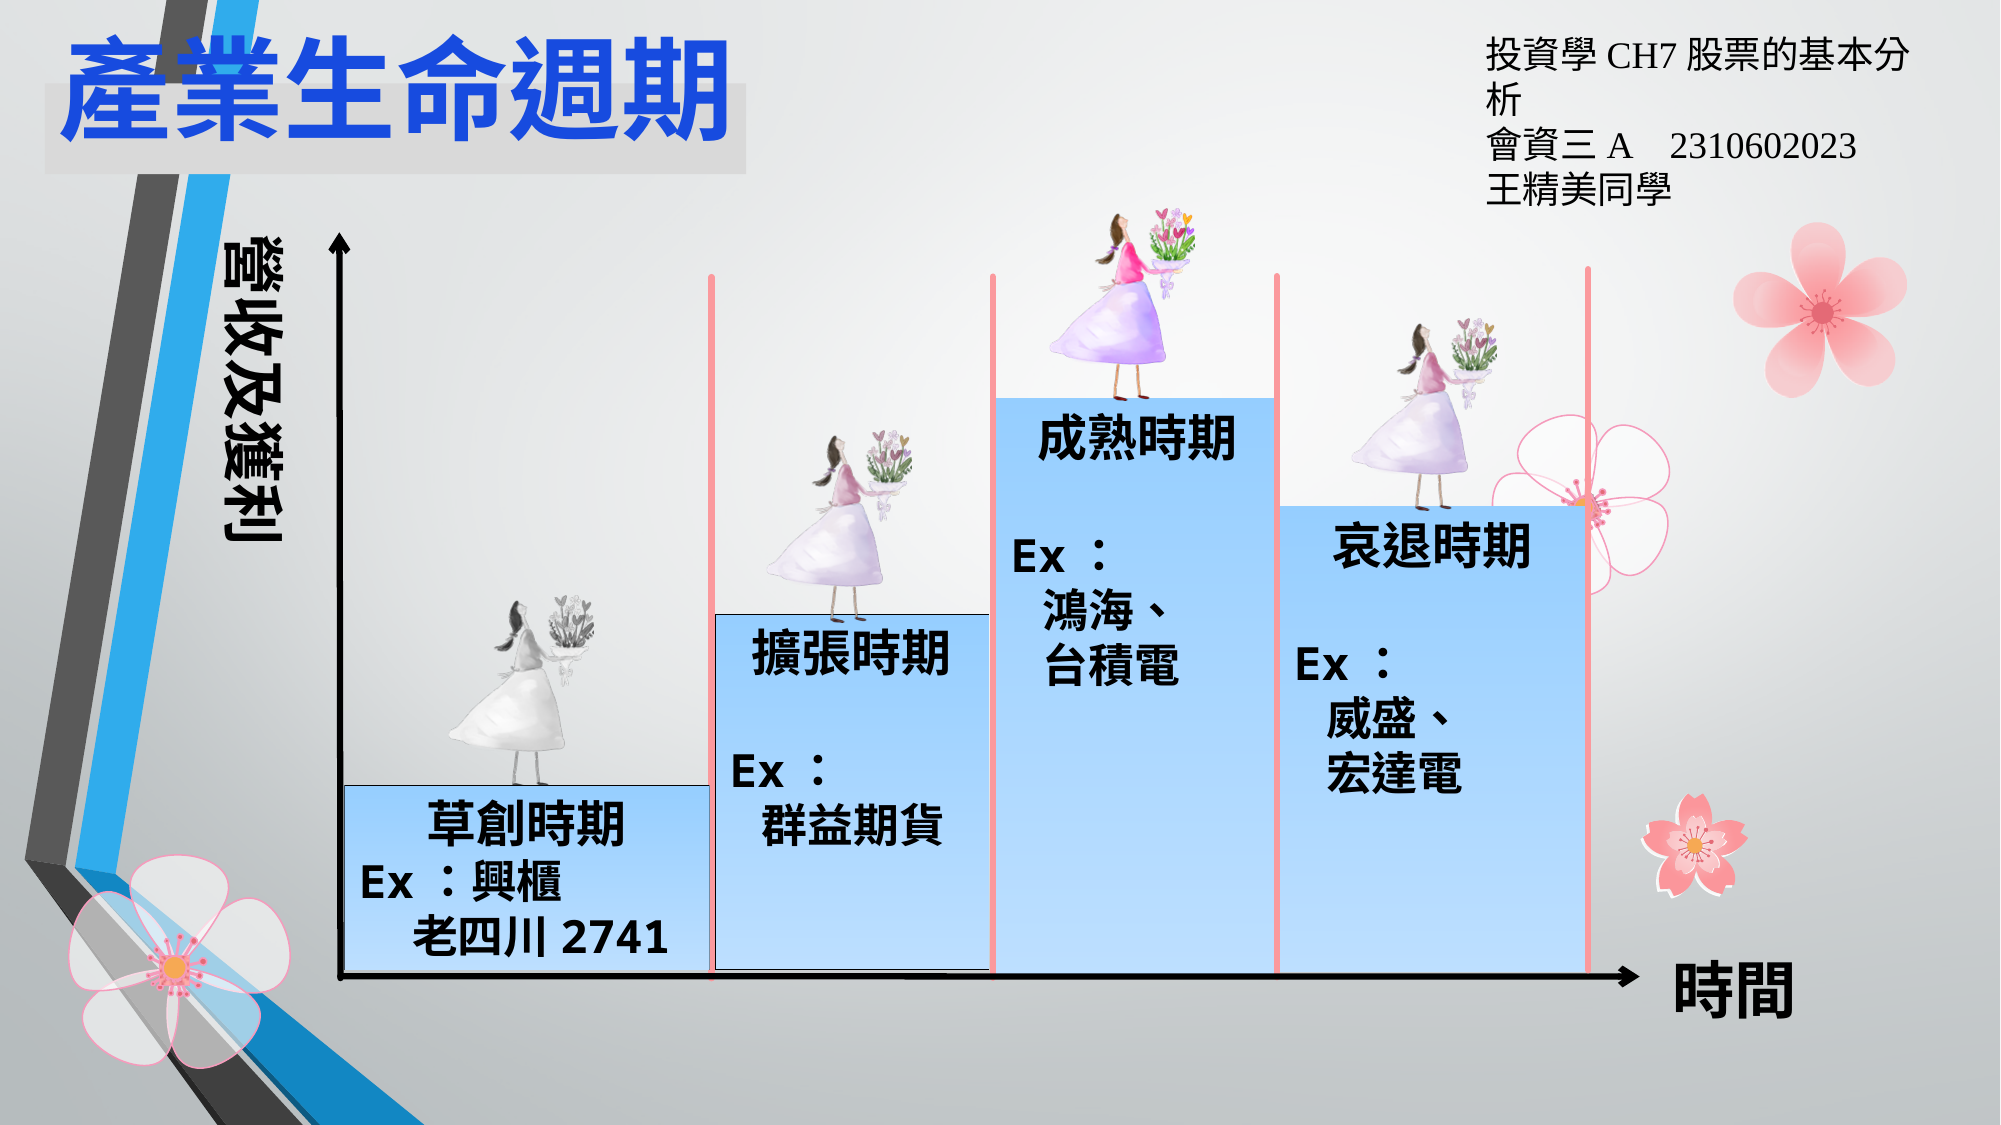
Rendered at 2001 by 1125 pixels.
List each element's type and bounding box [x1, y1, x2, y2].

picture [763, 410, 912, 623]
picture [1348, 298, 1497, 512]
picture [445, 574, 594, 788]
text_box [39, 10, 1958, 1098]
text_box [151, 218, 1870, 1079]
picture [1046, 188, 1196, 402]
